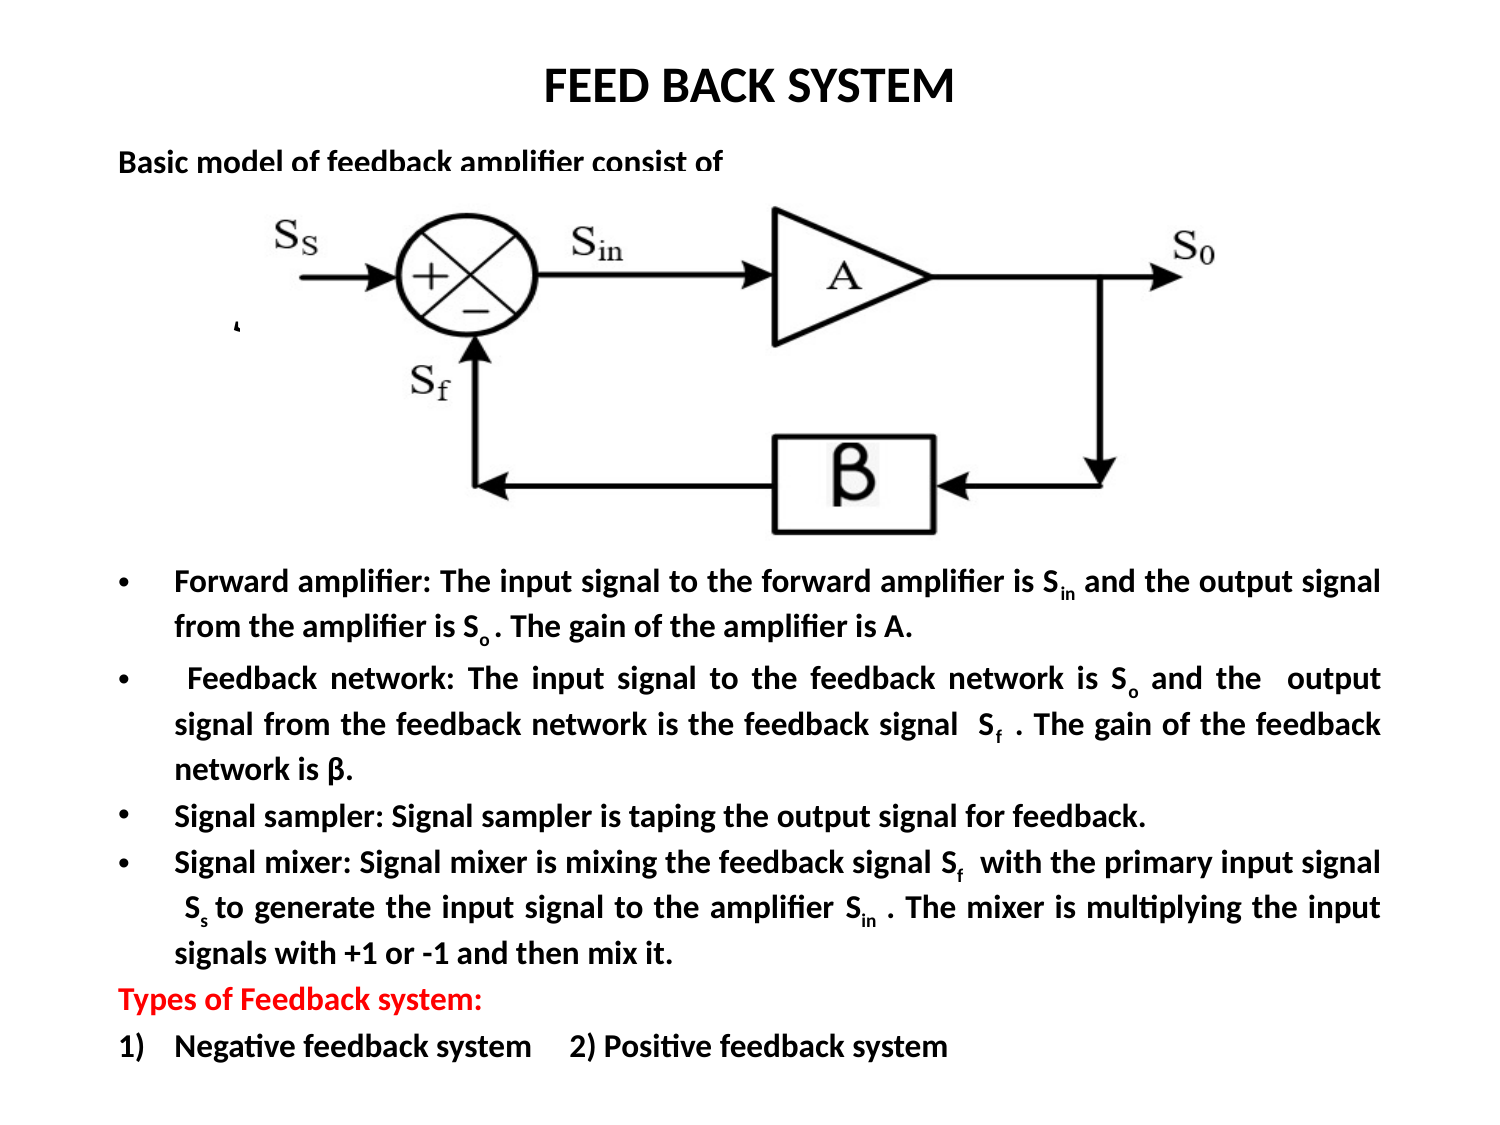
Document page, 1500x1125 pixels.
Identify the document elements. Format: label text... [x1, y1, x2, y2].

title FEED BACK SYSTEM [103, 43, 1397, 121]
list Basic model of feedback amplifier consist of Forward amplifier: The input signal to the forward amplifier is Sin and the output signal from the amplifier is So . The gain of the amplifier is A. Feedback network: The input signal to the feedback network is So and the output signal from the feedback network is the feedback signal Sf . The gain of the feedback network is β. Signal sampler: Signal sampler is taping the output signal for feedback. Signal mixer: Signal mixer is mixing the feedback signal Sf with the primary input signal Ss to generate the input signal to the amplifier Sin . The mixer is multiplying the input signals with +1 or -1 and then mix it. Types of Feedback system: Negative feedback system 2) Positive feedback system [103, 132, 1397, 1097]
picture [212, 171, 1263, 558]
